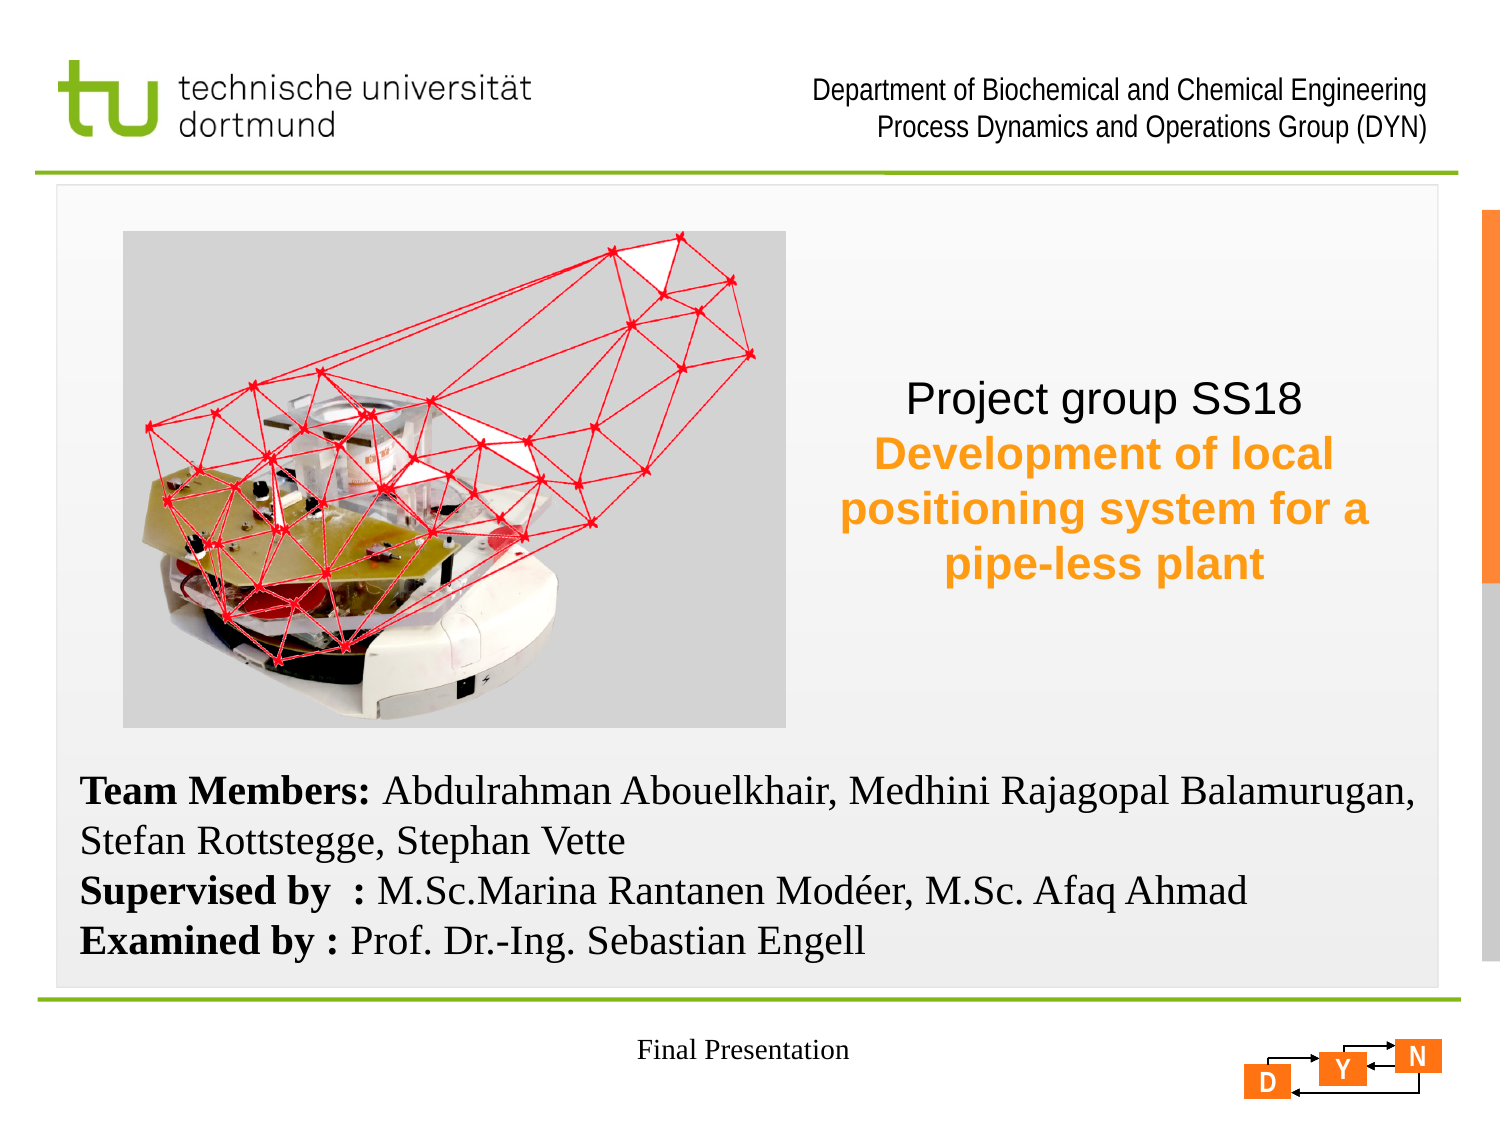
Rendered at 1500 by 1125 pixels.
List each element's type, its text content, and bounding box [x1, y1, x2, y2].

picture [123, 231, 786, 729]
text_box Project group SS18 Development of local positioning system for a pipe-less plant [791, 361, 1424, 596]
picture [58, 60, 531, 137]
slide_number Final Presentation [525, 1023, 962, 1066]
text_box Team Members: Abdulrahman Abouelkhair, Medhini Rajagopal Balamurugan, Stefan Rottstegge, Stephan Vette Supervised by : M.Sc.Marina Rantanen Modéer, M.Sc. Afaq Ahmad Examined by : Prof. Dr.-Ing. Sebastian Engell [64, 755, 1471, 1021]
